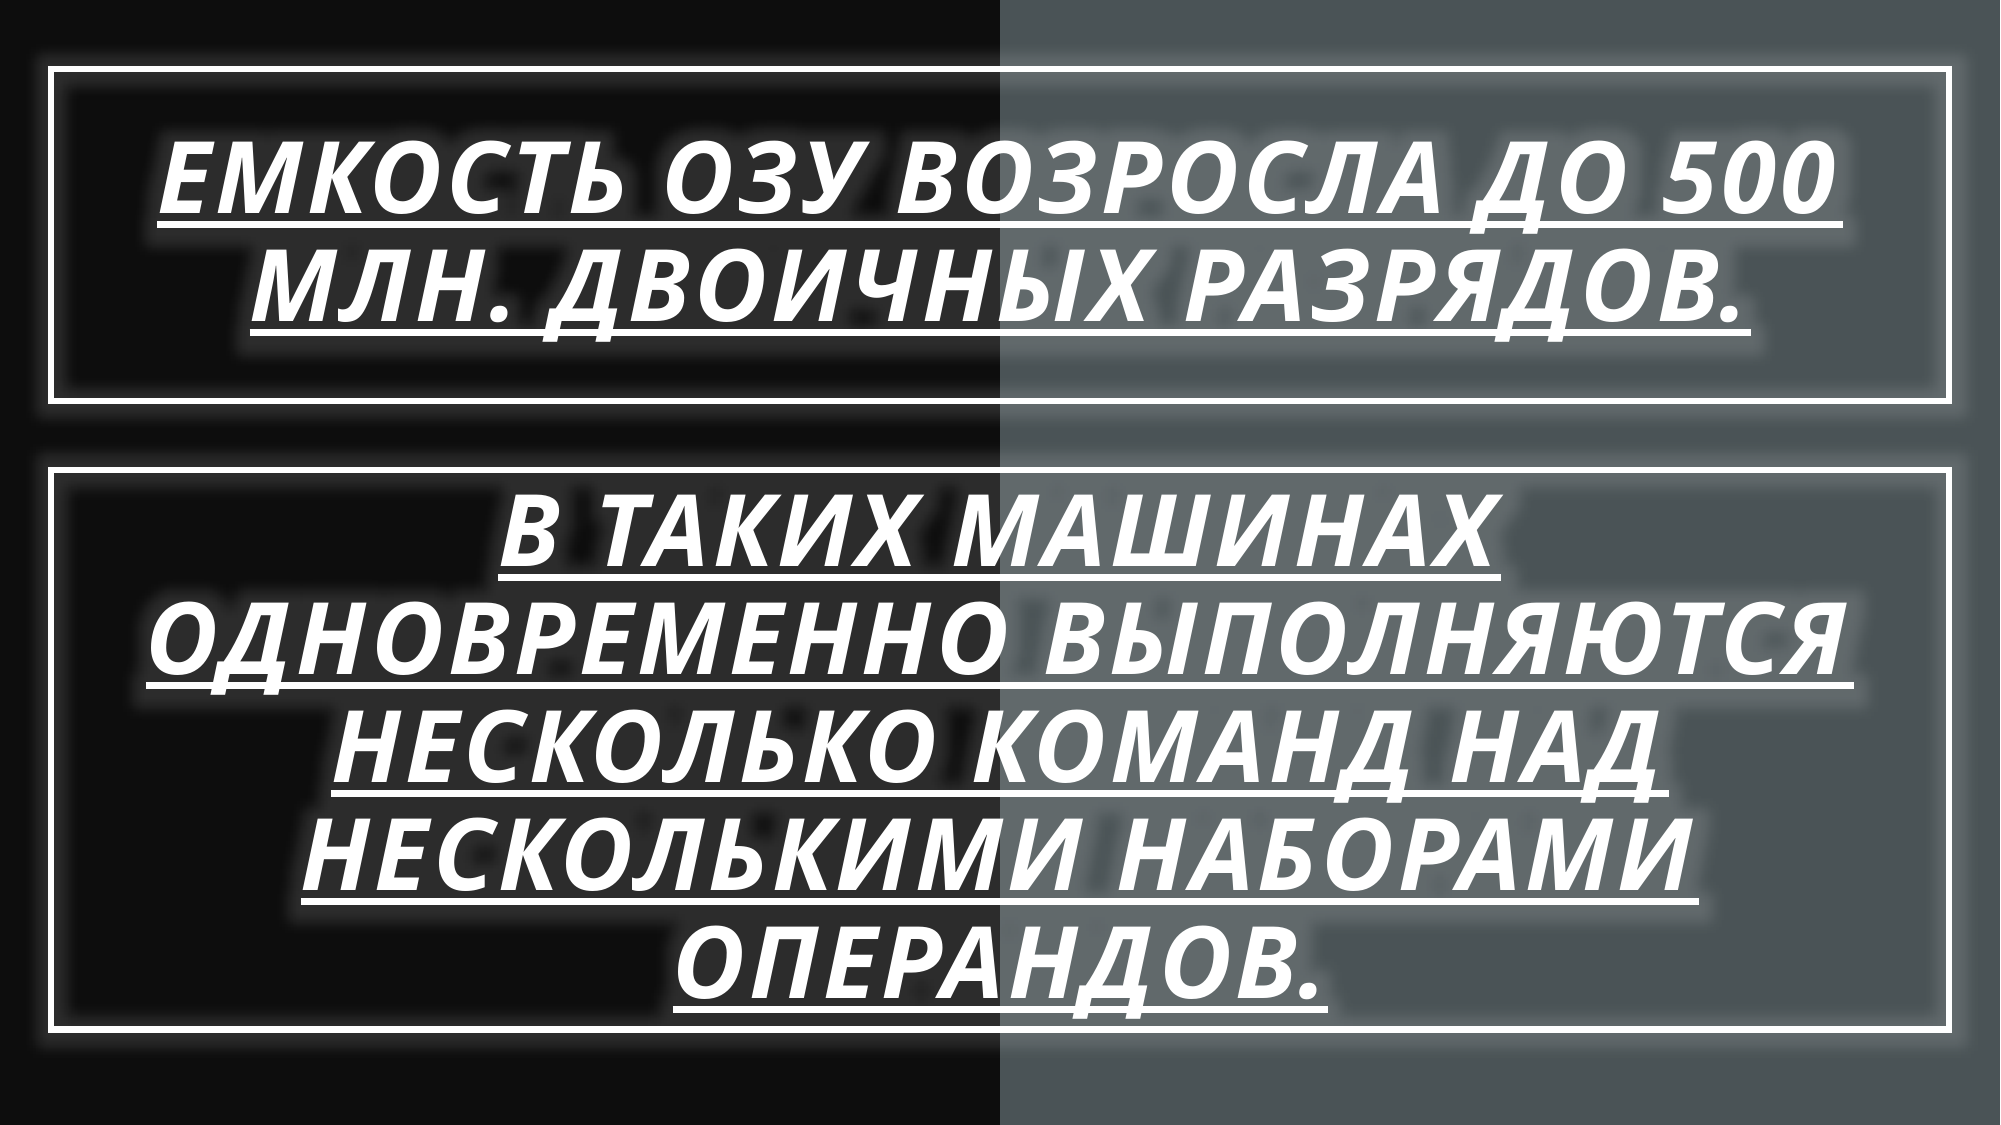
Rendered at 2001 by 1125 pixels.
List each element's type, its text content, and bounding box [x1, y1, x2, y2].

text_box [0, 0, 1001, 1125]
text_box В таких машинах одновременно выполняются несколько команд над несколькими наборами операндов. [51, 470, 1949, 1030]
text_box Емкость ОЗУ возросла до 500 млн. двоичных разрядов. [51, 68, 1949, 402]
